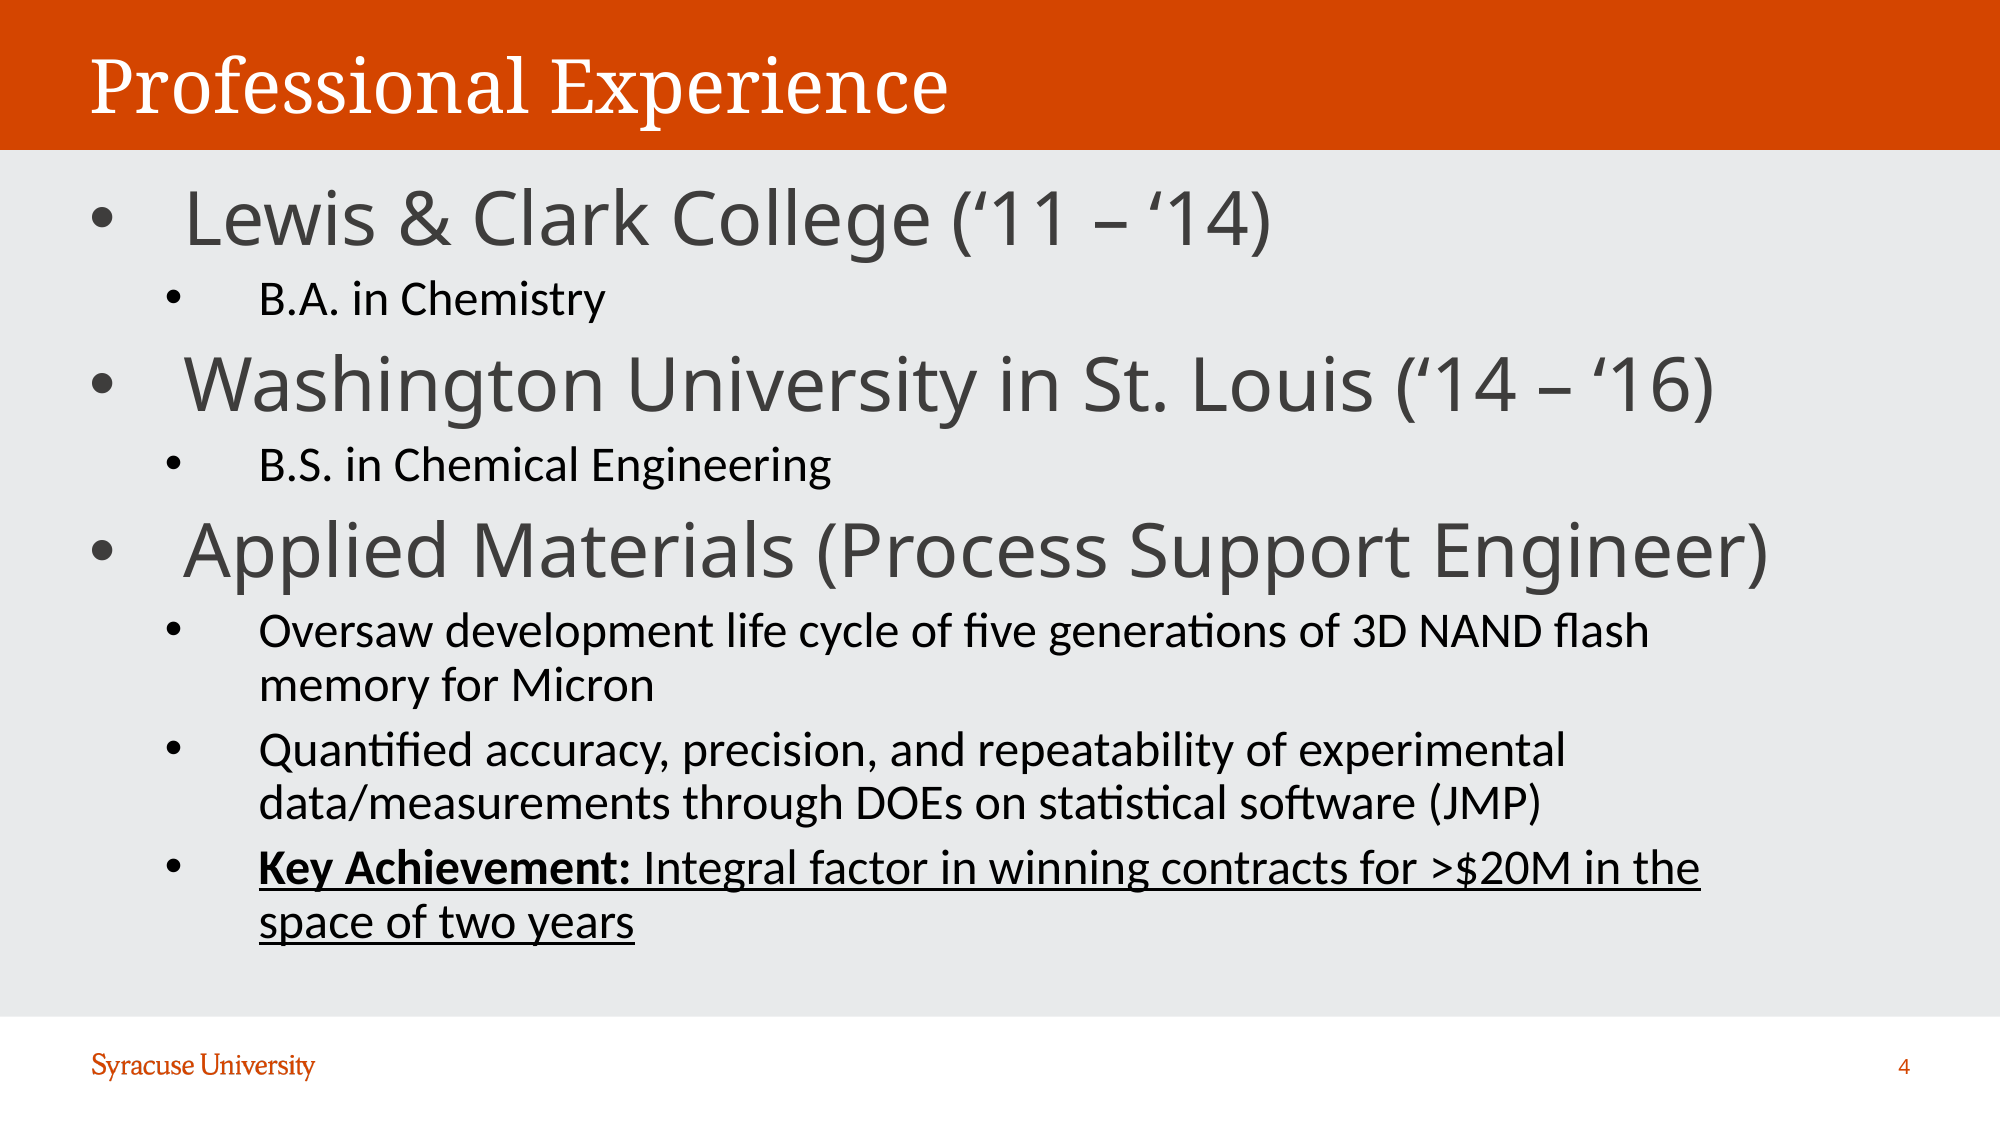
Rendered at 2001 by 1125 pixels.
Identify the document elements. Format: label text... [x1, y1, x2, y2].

list Lewis & Clark College (‘11 – ‘14) B.A. in Chemistry Washington University in St. Louis (‘14 – ‘16) B.S. in Chemical Engineering Applied Materials (Process Support Engineer) Oversaw development life cycle of five generations of 3D NAND flash memory for Micron Quantified accuracy, precision, and repeatability of experimental data/measurements through DOEs on statistical software (JMP) Key Achievement: Integral factor in winning contracts for >$20M in the space of two years [75, 173, 1788, 929]
slide_number 4 [1787, 1039, 1925, 1098]
title Professional Experience [75, 41, 1925, 146]
picture [91, 1052, 316, 1082]
